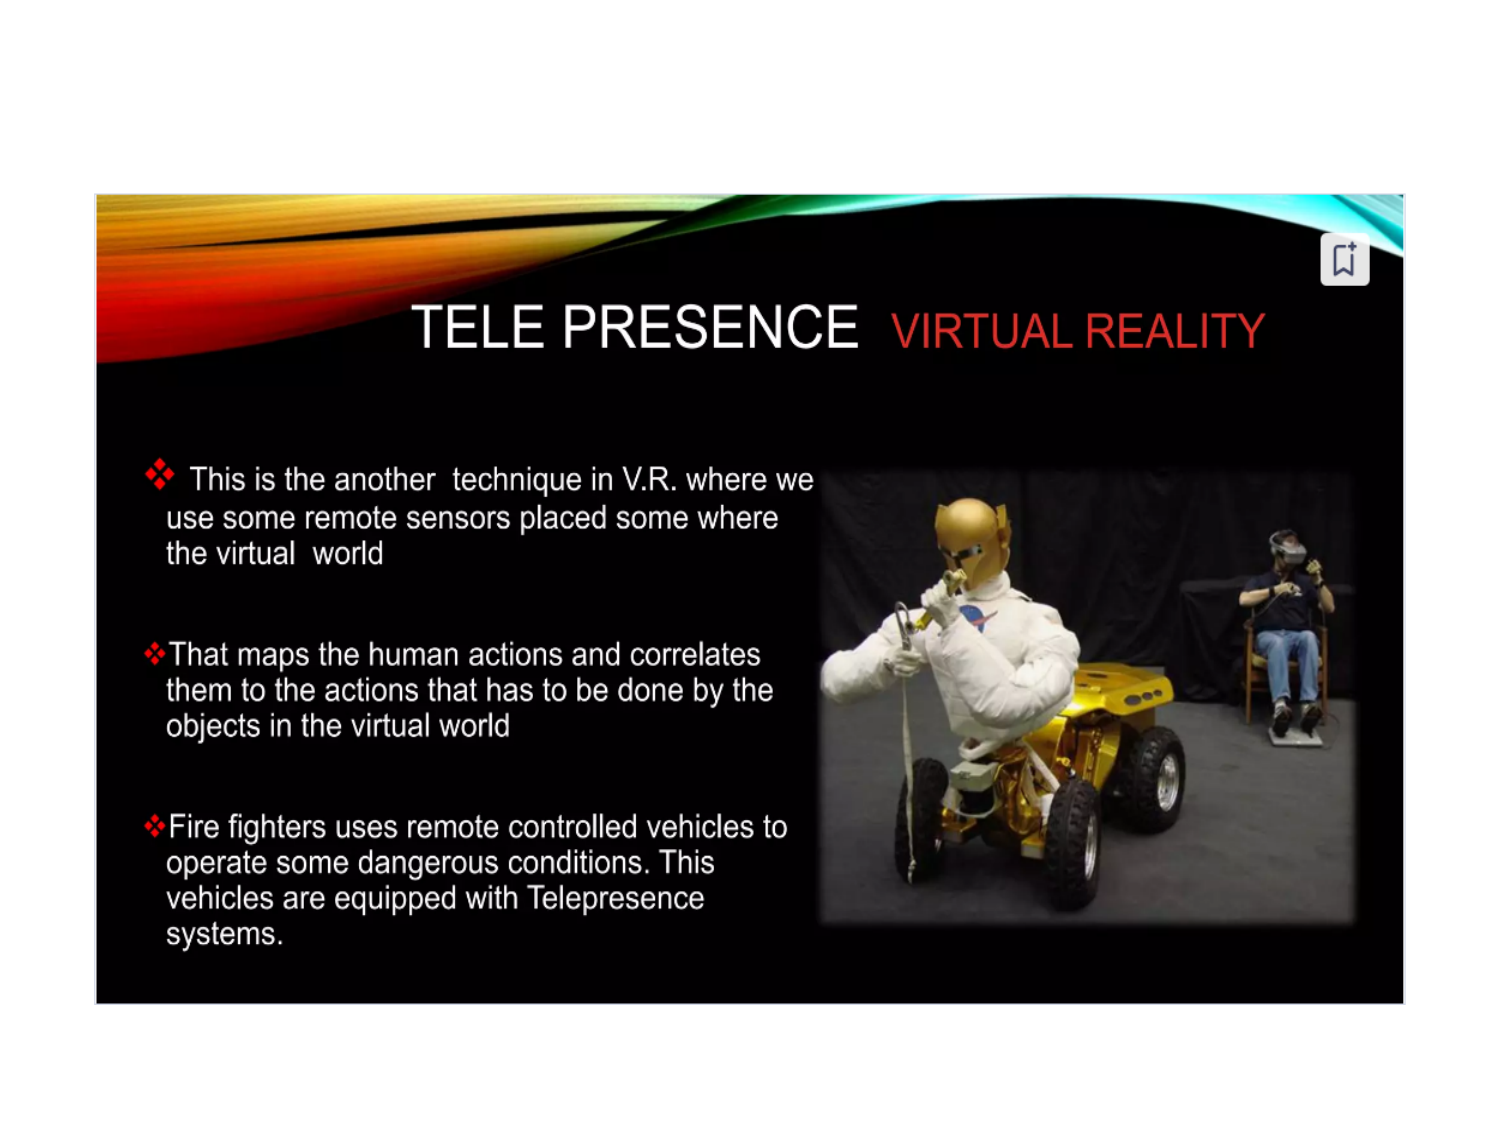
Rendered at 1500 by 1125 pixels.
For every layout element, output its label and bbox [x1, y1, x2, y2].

list [93, 187, 1407, 1006]
